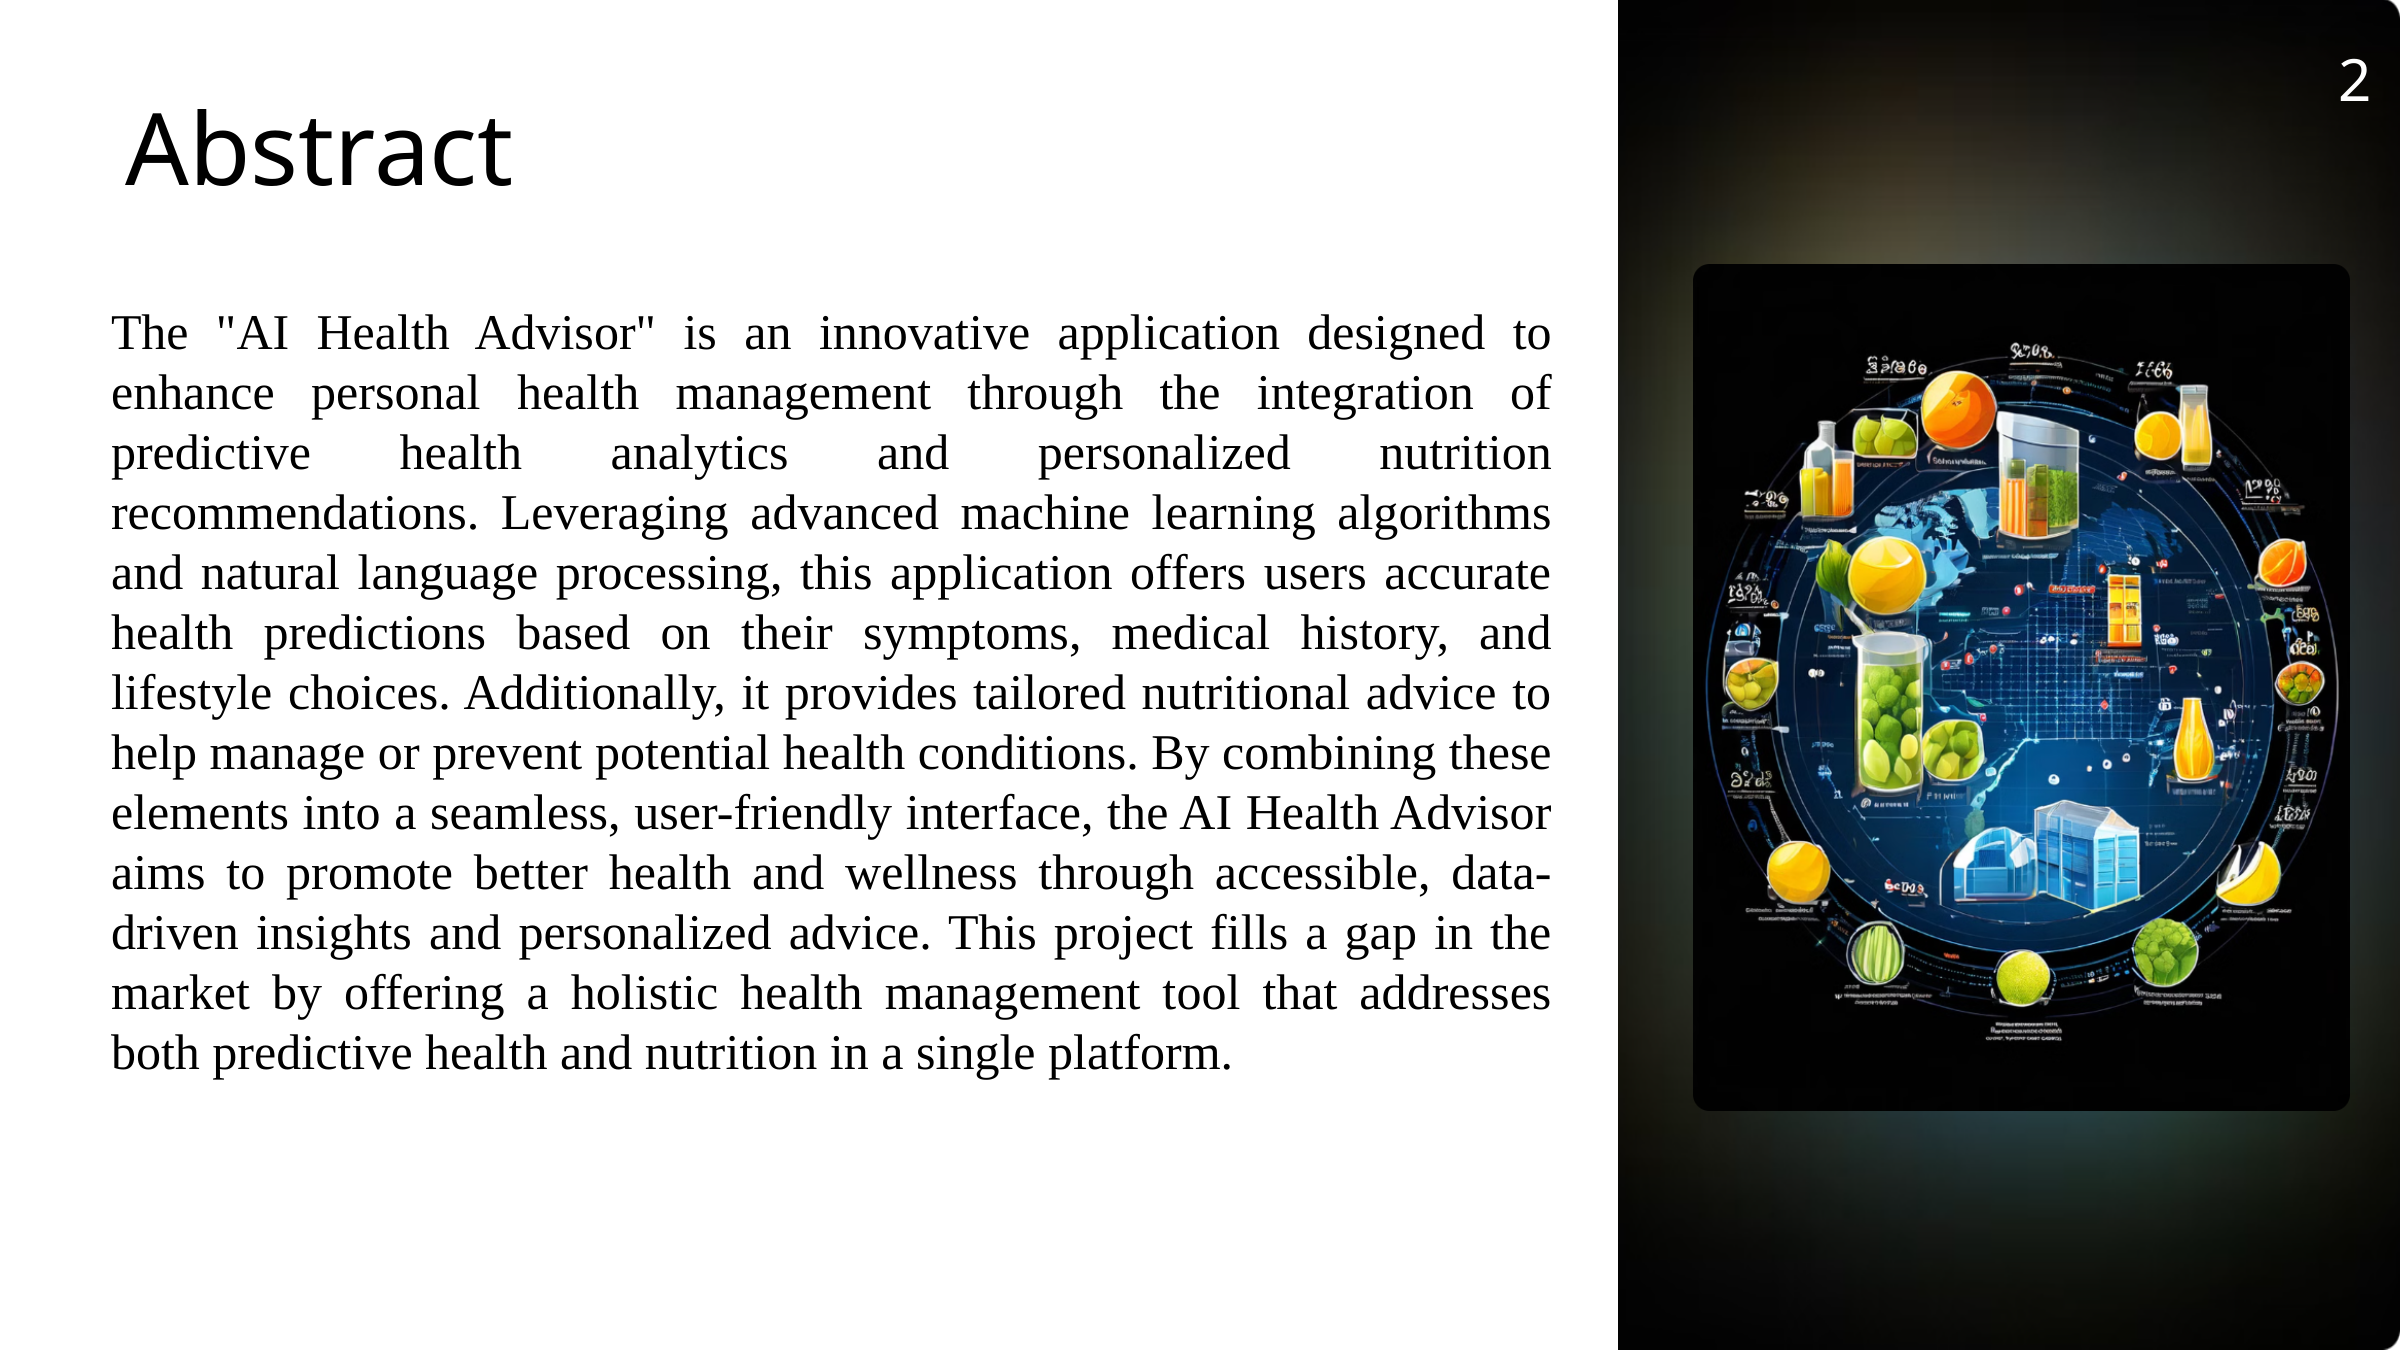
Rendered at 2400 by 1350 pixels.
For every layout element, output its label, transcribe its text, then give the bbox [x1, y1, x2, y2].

picture [1618, 0, 2400, 1350]
text_box [0, 0, 1616, 1350]
text_box Abstract [110, 78, 577, 213]
text_box The "AI Health Advisor" is an innovative application designed to enhance personal health management through the integration of predictive health analytics and personalized nutrition recommendations. Leveraging advanced machine learning algorithms and natural language processing, this application offers users accurate health predictions based on their symptoms, medical history, and lifestyle choices. Additionally, it provides tailored nutritional advice to help manage or prevent potential health conditions. By combining these elements into a seamless, user-friendly interface, the AI Health Advisor aims to promote better health and wellness through accessible, data-driven insights and personalized advice. This project fills a gap in the market by offering a holistic health management tool that addresses both predictive health and nutrition in a single platform. [96, 292, 1568, 1206]
